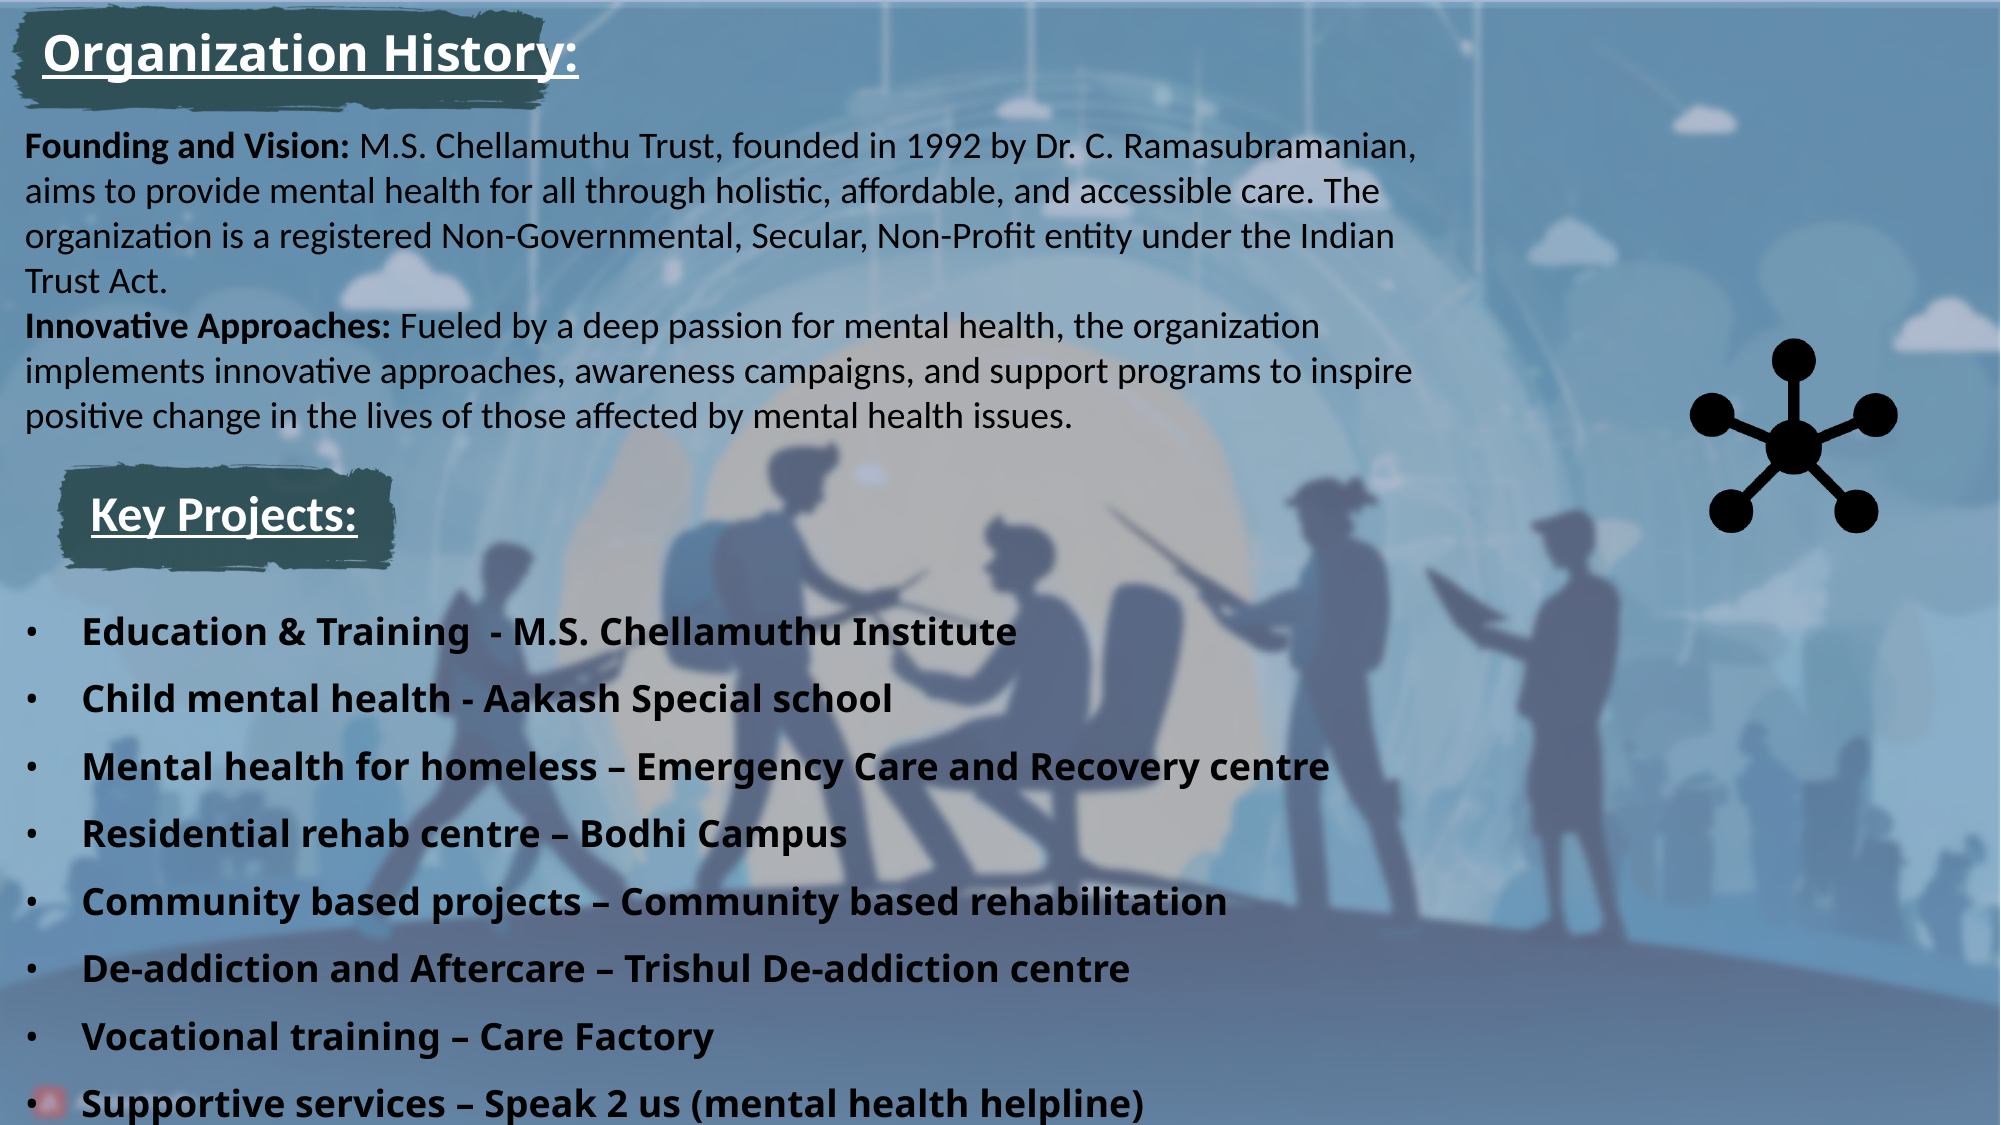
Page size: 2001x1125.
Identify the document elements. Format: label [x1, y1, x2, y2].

picture [0, 2, 2000, 1125]
text_box [56, 461, 735, 575]
text_box [10, 3, 773, 115]
